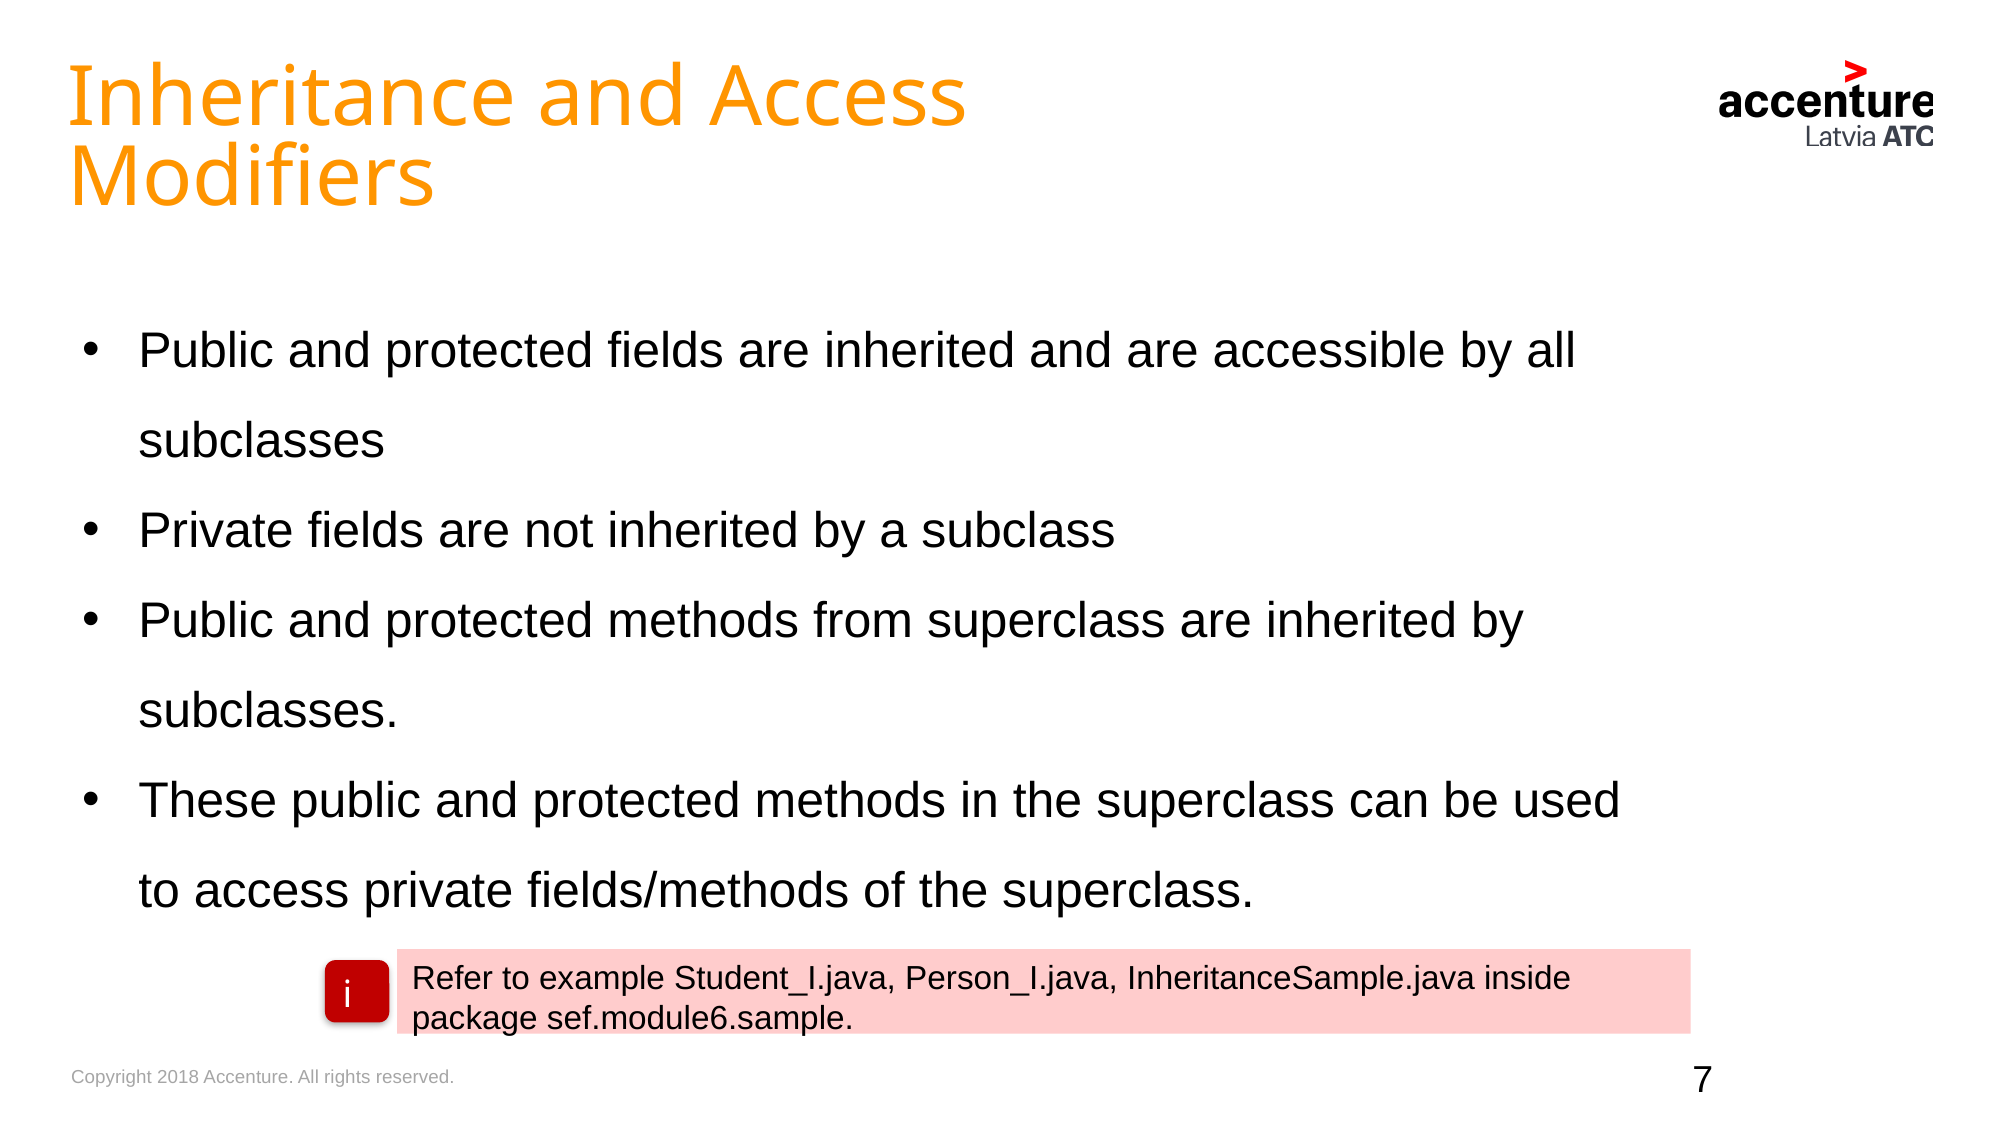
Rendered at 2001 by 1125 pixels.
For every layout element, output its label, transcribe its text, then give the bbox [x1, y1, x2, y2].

list Public and protected fields are inherited and are accessible by all subclasses Private fields are not inherited by a subclass Public and protected methods from superclass are inherited by subclasses. These public and protected methods in the superclass can be used to access private fields/methods of the superclass. [67, 280, 1675, 1015]
text_box Refer to example Student_I.java, Person_I.java, InheritanceSample.java inside package sef.module6.sample. [397, 949, 1691, 1034]
title Inheritance and Access Modifiers [67, 61, 1316, 226]
text_box 7 [1449, 1062, 1728, 1107]
text_box i [324, 960, 390, 1023]
